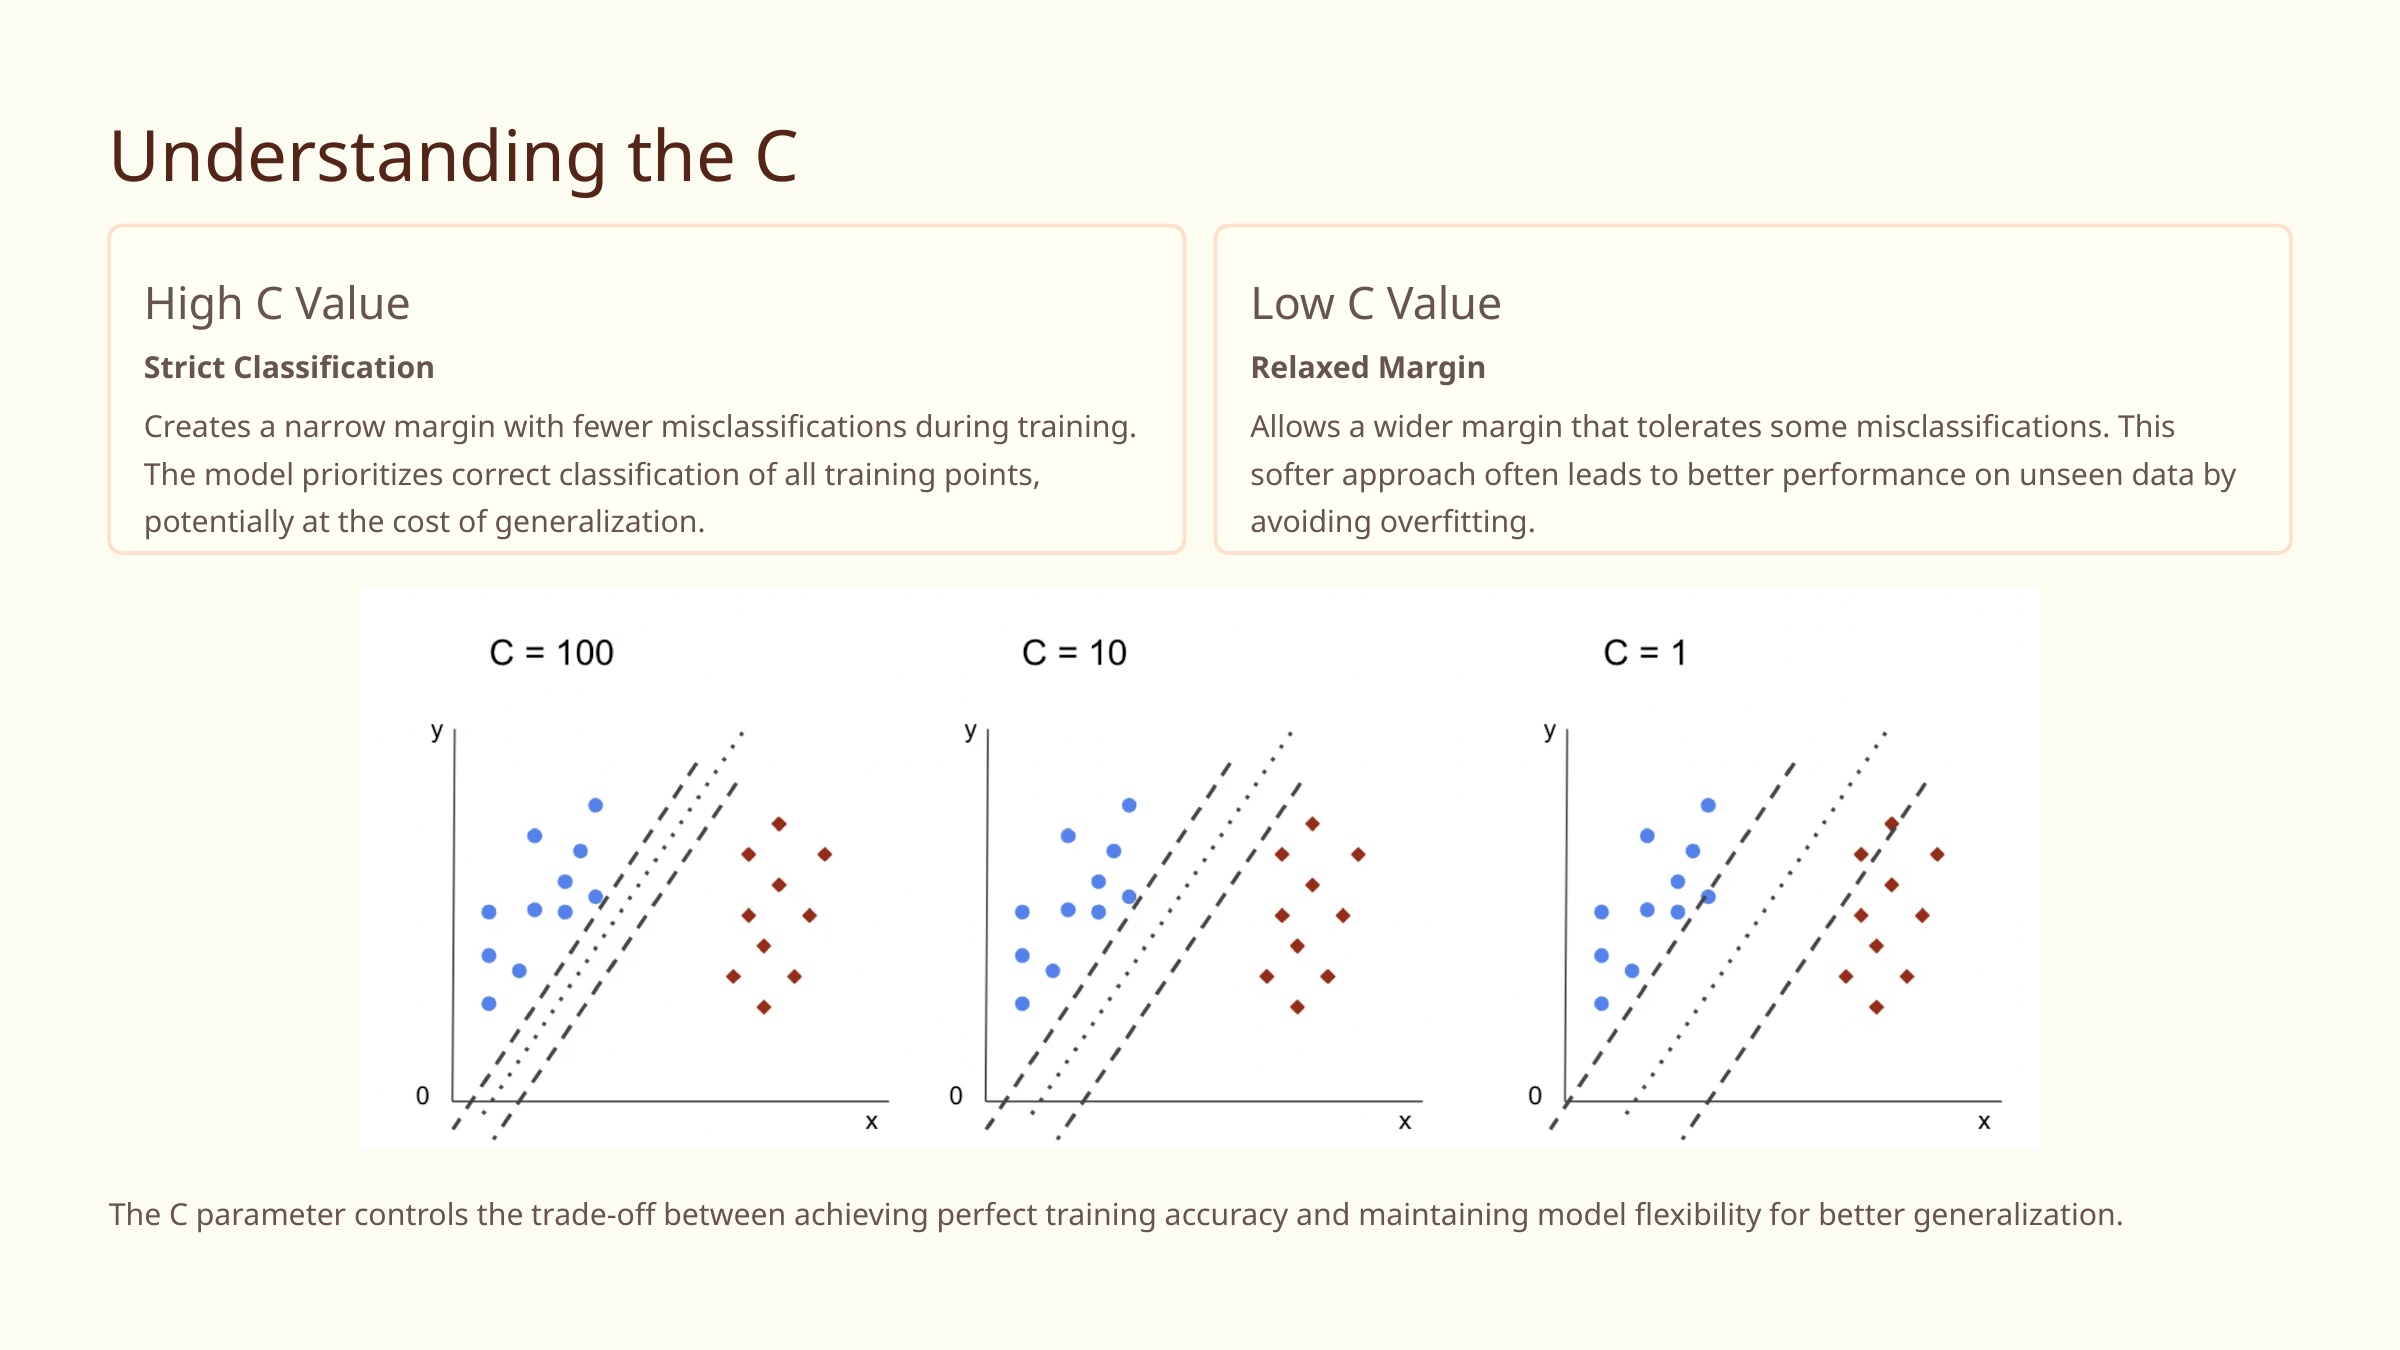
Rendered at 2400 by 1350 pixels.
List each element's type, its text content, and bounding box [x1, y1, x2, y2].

text_box Low C Value [1250, 260, 1699, 319]
text_box [109, 225, 1185, 554]
text_box Allows a wider margin that tolerates some misclassifications. This softer approach often leads to better performance on unseen data by avoiding overfitting. [1250, 396, 2256, 519]
text_box Relaxed Margin [1250, 337, 2256, 378]
text_box Creates a narrow margin with fewer misclassifications during training. The model prioritizes correct classification of all training points, potentially at the cost of generalization. [143, 396, 1150, 519]
text_box Understanding the C Parameter [109, 85, 1137, 179]
text_box The C parameter controls the trade-off between achieving perfect training accuracy and maintaining model flexibility for better generalization. [109, 1184, 2291, 1266]
picture [360, 587, 2040, 1150]
text_box [1215, 225, 2291, 554]
text_box High C Value [143, 260, 592, 319]
text_box Strict Classification [143, 337, 1150, 378]
